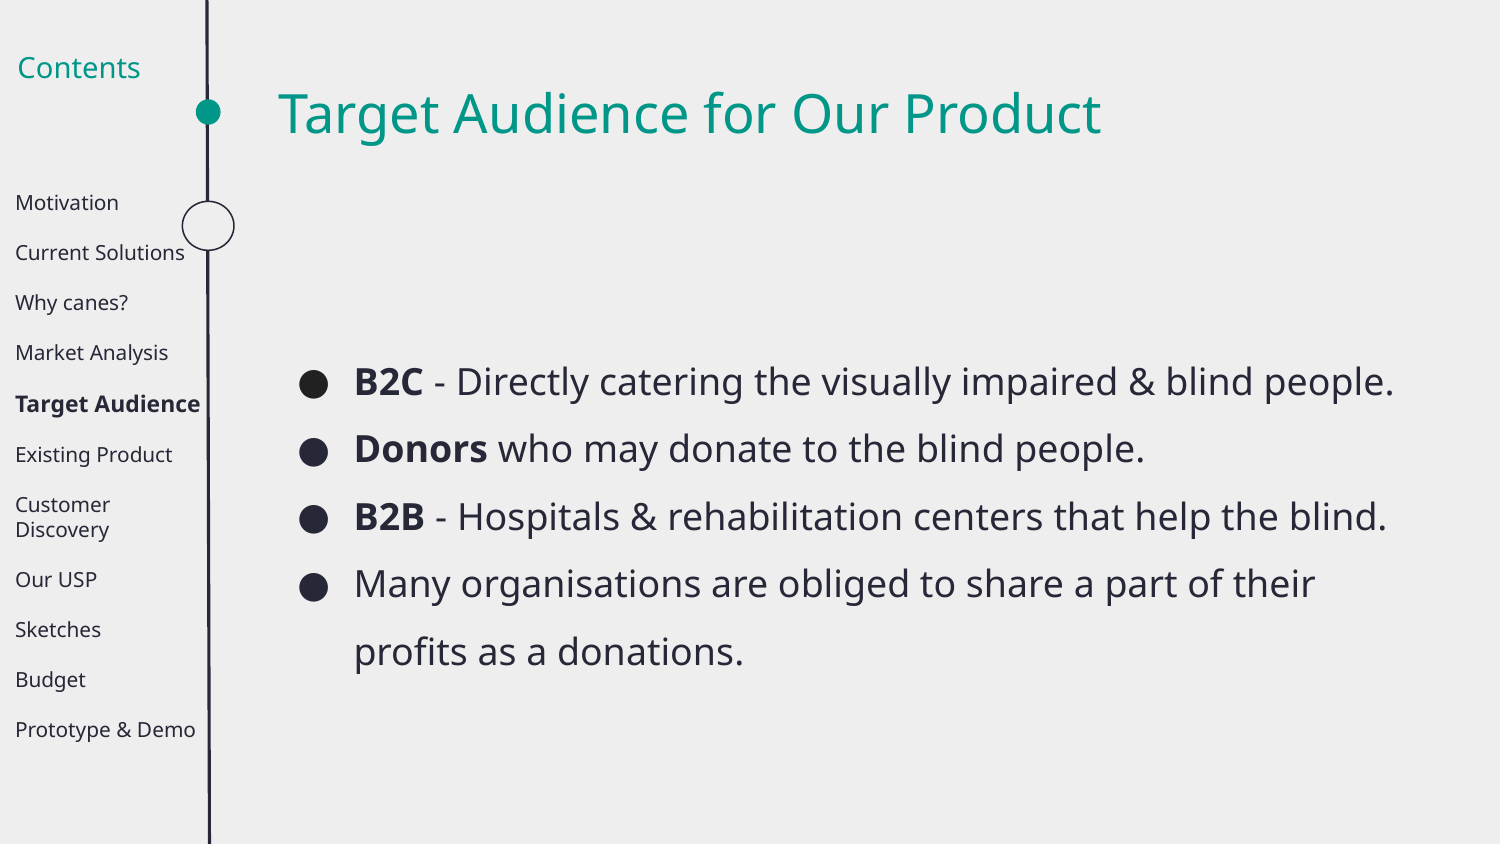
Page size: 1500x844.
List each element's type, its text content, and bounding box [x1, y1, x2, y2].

text_box [214, 201, 234, 250]
text_box [196, 102, 201, 122]
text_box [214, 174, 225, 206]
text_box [206, 0, 210, 844]
text_box B2C - Directly catering the visually impaired & blind people. Donors who may donate to the blind people. B2B - Hospitals & rehabilitation centers that help the blind. Many organisations are obliged to share a part of their profits as a donations. [263, 320, 1412, 688]
text_box Motivation Current Solutions Why canes? Market Analysis Target Audience Existing Product Customer Discovery Our USP Sketches Budget Prototype & Demo [0, 174, 201, 757]
text_box Target Audience for Our Product [263, 63, 1442, 159]
text_box [214, 101, 220, 123]
text_box [182, 202, 201, 250]
text_box Motivation Current Solutions Why canes? Market Analysis Target Audience Existing Product Customer Discovery Our USP Sketches Budget Prototype & Demo [214, 246, 225, 757]
text_box Contents [2, 34, 201, 100]
